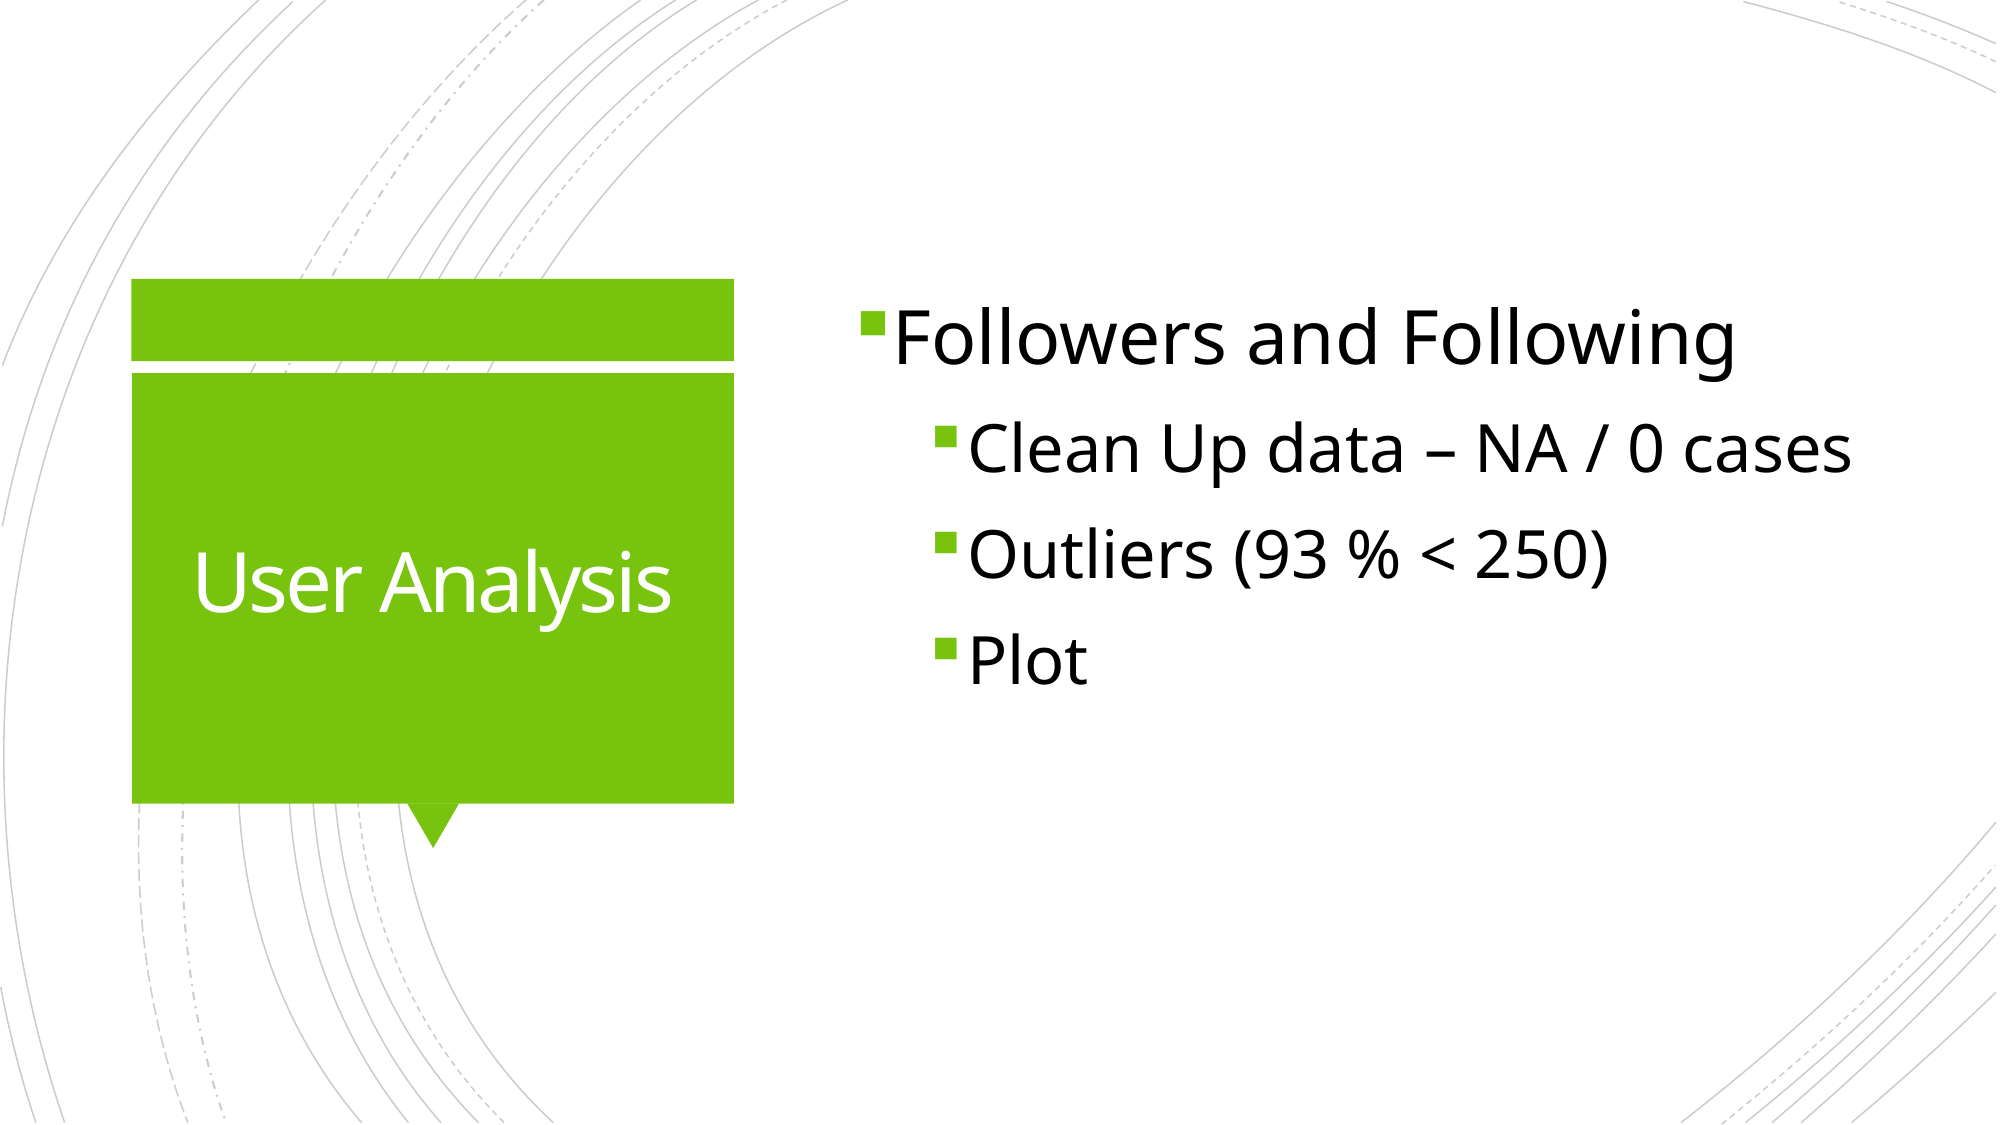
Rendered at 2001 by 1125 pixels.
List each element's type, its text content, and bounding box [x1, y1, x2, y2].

list Followers and Following Clean Up data – NA / 0 cases Outliers (93 % < 250) Plot [839, 131, 1871, 993]
title User Analysis [145, 385, 720, 789]
